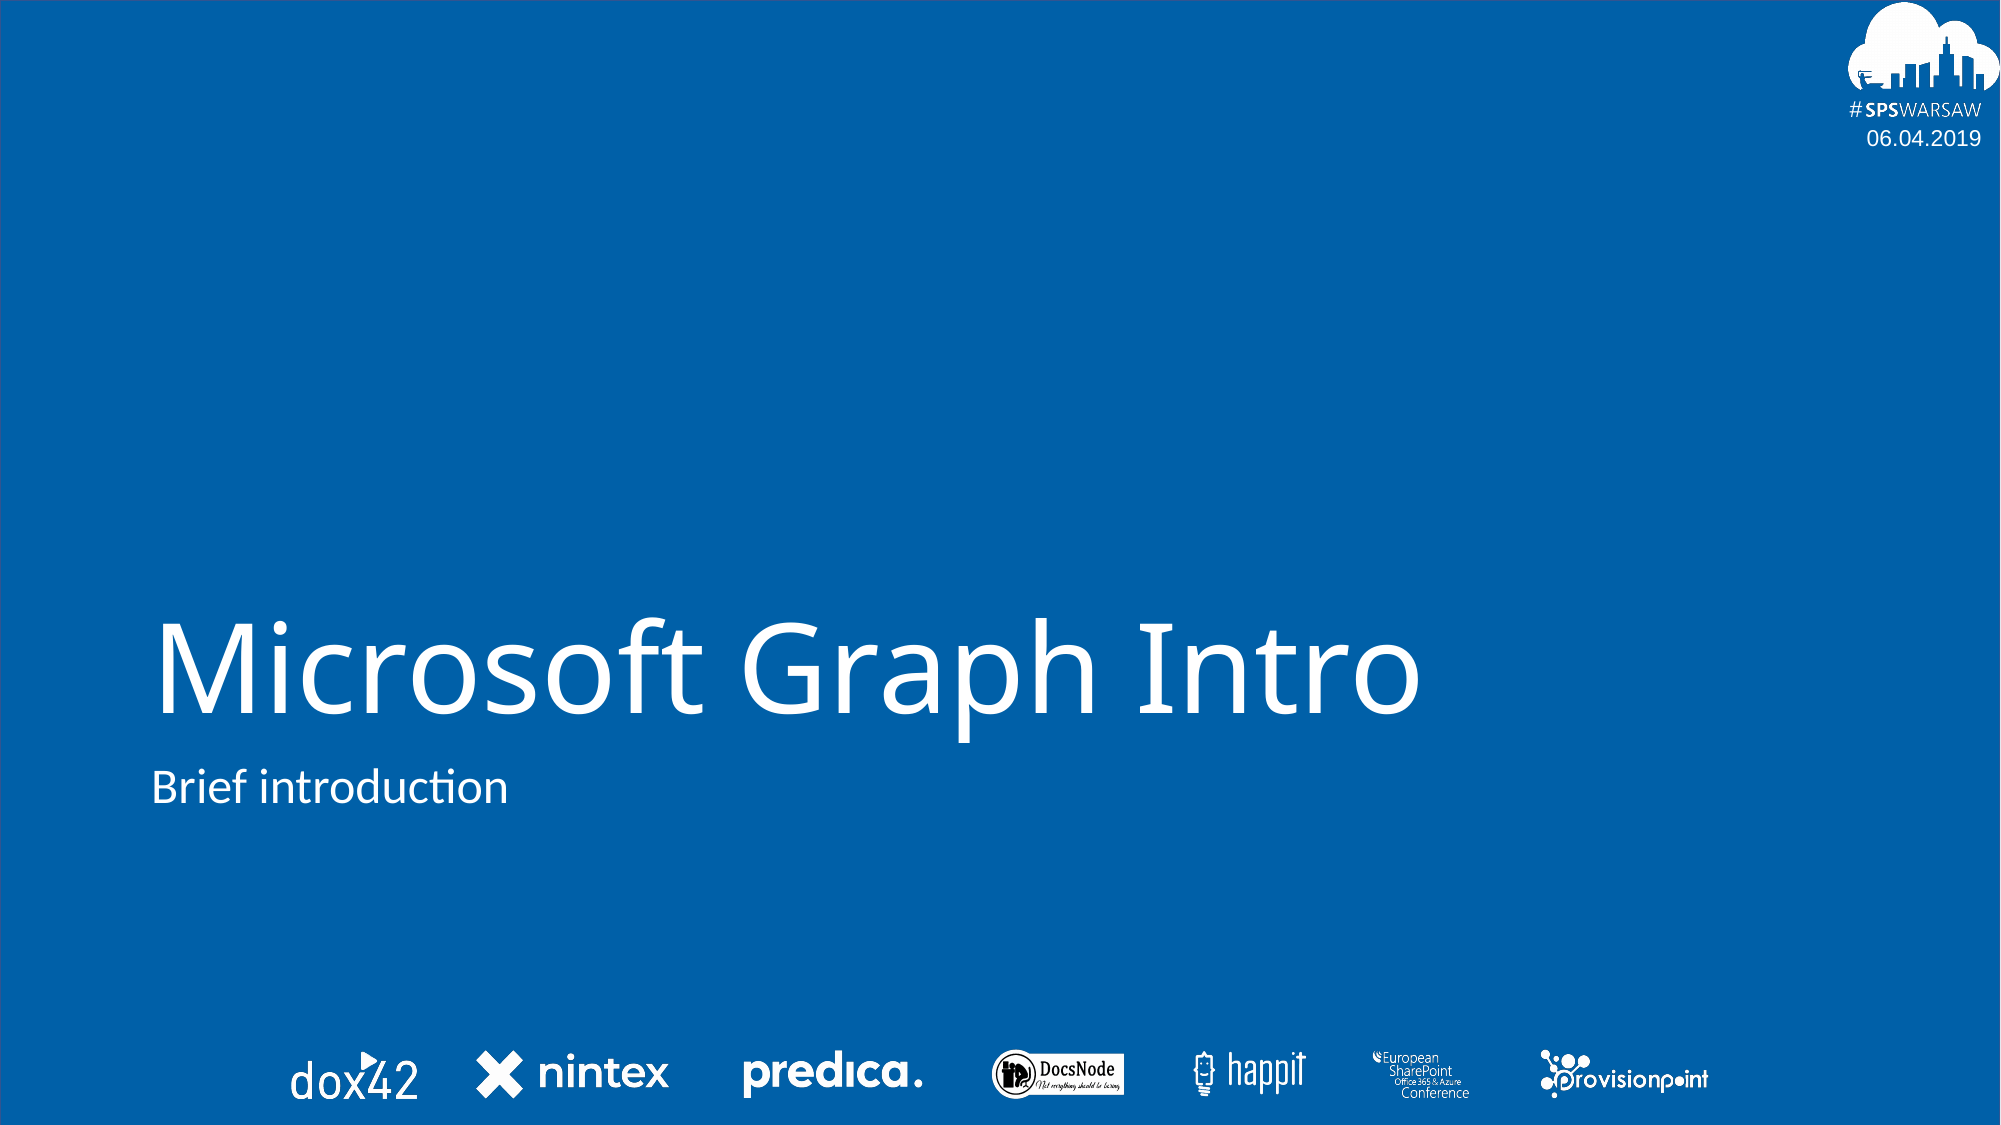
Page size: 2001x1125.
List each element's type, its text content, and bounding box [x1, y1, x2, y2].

list Brief introduction [136, 752, 1862, 999]
title Microsoft Graph Intro [136, 280, 1862, 749]
picture [291, 1049, 1709, 1099]
